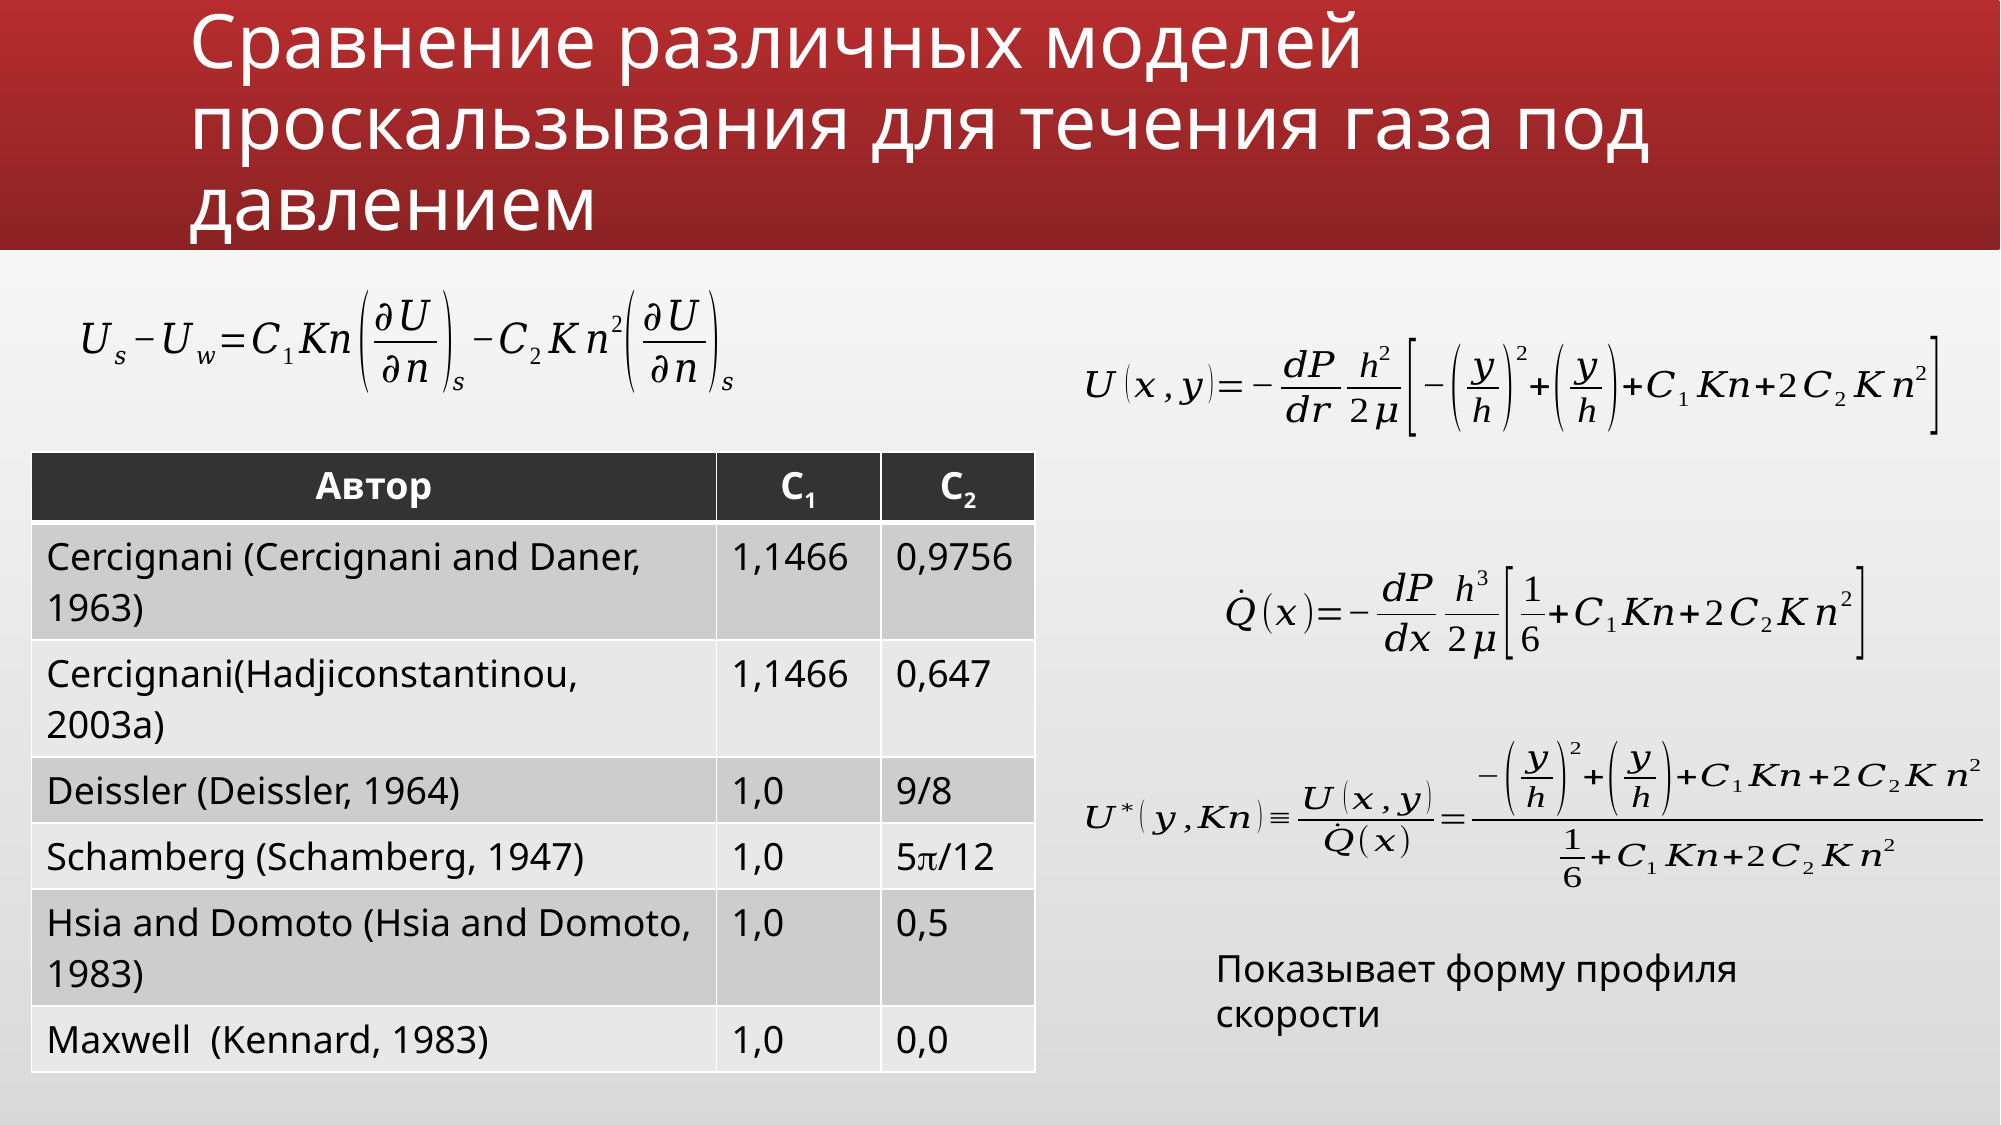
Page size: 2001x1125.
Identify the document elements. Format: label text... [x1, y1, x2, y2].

table_cell 0,9756 [882, 525, 1034, 639]
table_header С2 [882, 453, 1034, 520]
table_cell Maxwell (Kennard, 1983) [32, 1007, 716, 1071]
table_cell Deissler (Deissler, 1964) [32, 758, 716, 822]
table_cell 1,0 [717, 890, 880, 1005]
table_cell 1,0 [717, 824, 880, 888]
table_cell 0,647 [882, 641, 1034, 756]
table_cell 1,0 [717, 758, 880, 822]
table_cell 1,1466 [717, 641, 880, 756]
table_cell 5/12 [882, 824, 1034, 888]
table_cell Cercignani (Cercignani and Daner, 1963) [32, 525, 716, 639]
table_cell 0,5 [882, 890, 1034, 1005]
text_box Показывает форму профиля скорости [1200, 937, 1890, 1043]
table_cell 0,0 [882, 1007, 1034, 1071]
table_header С1 [717, 453, 880, 520]
title Сравнение различных моделей проскальзывания для течения газа под давлением [174, 16, 1825, 234]
table_cell 1,0 [717, 1007, 880, 1071]
table_cell Cercignani(Hadjiconstantinou, 2003a) [32, 641, 716, 756]
table_cell Hsia and Domoto (Hsia and Domoto, 1983) [32, 890, 716, 1005]
table_cell 1,1466 [717, 525, 880, 639]
table_cell 9/8 [882, 758, 1034, 822]
table_cell Schamberg (Schamberg, 1947) [32, 824, 716, 888]
table_header Автор [32, 453, 716, 520]
